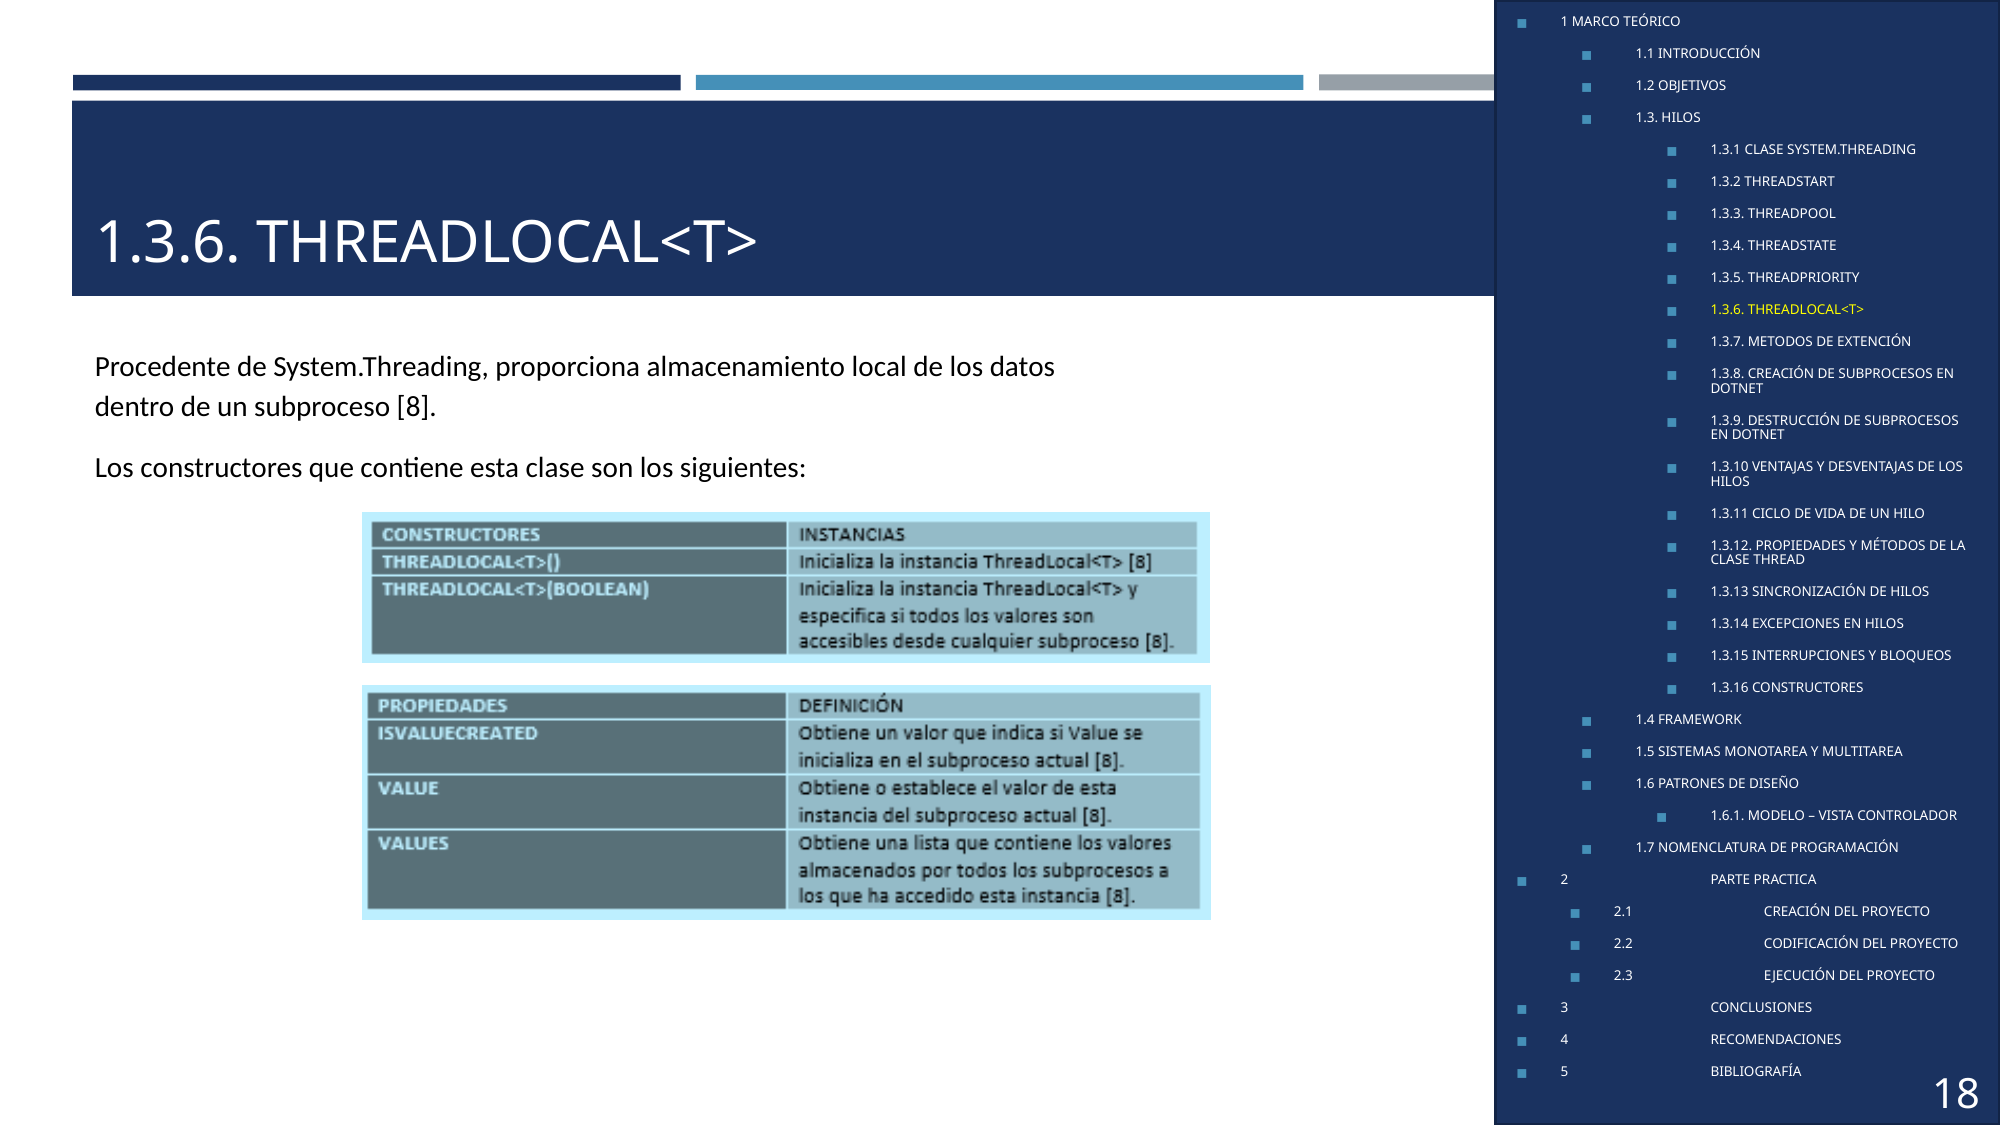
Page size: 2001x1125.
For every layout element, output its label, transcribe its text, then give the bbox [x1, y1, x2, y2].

title 1.3.6. THREADLOCAL<T> [80, 115, 1479, 282]
text_box 18 [1917, 1059, 2000, 1125]
text_box Procedente de System.Threading, proporciona almacenamiento local de los datos dentro de un subproceso [8]. Los constructores que contiene esta clase son los siguientes: [80, 334, 1081, 491]
picture [362, 684, 1211, 920]
text_box 1 MARCO TEÓRICO 1.1 INTRODUCCIÓN 1.2 OBJETIVOS 1.3. HILOS 1.3.1 CLASE SYSTEM.THREADING 1.3.2 THREADSTART 1.3.3. THREADPOOL 1.3.4. THREADSTATE 1.3.5. THREADPRIORITY 1.3.6. THREADLOCAL<T> 1.3.7. METODOS DE EXTENCIÓN 1.3.8. CREACIÓN DE SUBPROCESOS EN DOTNET 1.3.9. DESTRUCCIÓN DE SUBPROCESOS EN DOTNET 1.3.10 VENTAJAS Y DESVENTAJAS DE LOS HILOS 1.3.11 CICLO DE VIDA DE UN HILO 1.3.12. PROPIEDADES Y MÉTODOS DE LA CLASE THREAD 1.3.13 SINCRONIZACIÓN DE HILOS 1.3.14 EXCEPCIONES EN HILOS 1.3.15 INTERRUPCIONES Y BLOQUEOS 1.3.16 CONSTRUCTORES 1.4 FRAMEWORK 1.5 SISTEMAS MONOTAREA Y MULTITAREA 1.6 PATRONES DE DISEÑO 1.6.1. MODELO – VISTA CONTROLADOR 1.7 NOMENCLATURA DE PROGRAMACIÓN 2 PARTE PRACTICA 2.1 CREACIÓN DEL PROYECTO 2.2 CODIFICACIÓN DEL PROYECTO 2.3 EJECUCIÓN DEL PROYECTO 3 CONCLUSIONES 4 RECOMENDACIONES 5 BIBLIOGRAFÍA [1495, 48, 1989, 1047]
picture [362, 512, 1210, 664]
text_box [1495, 0, 2000, 1125]
